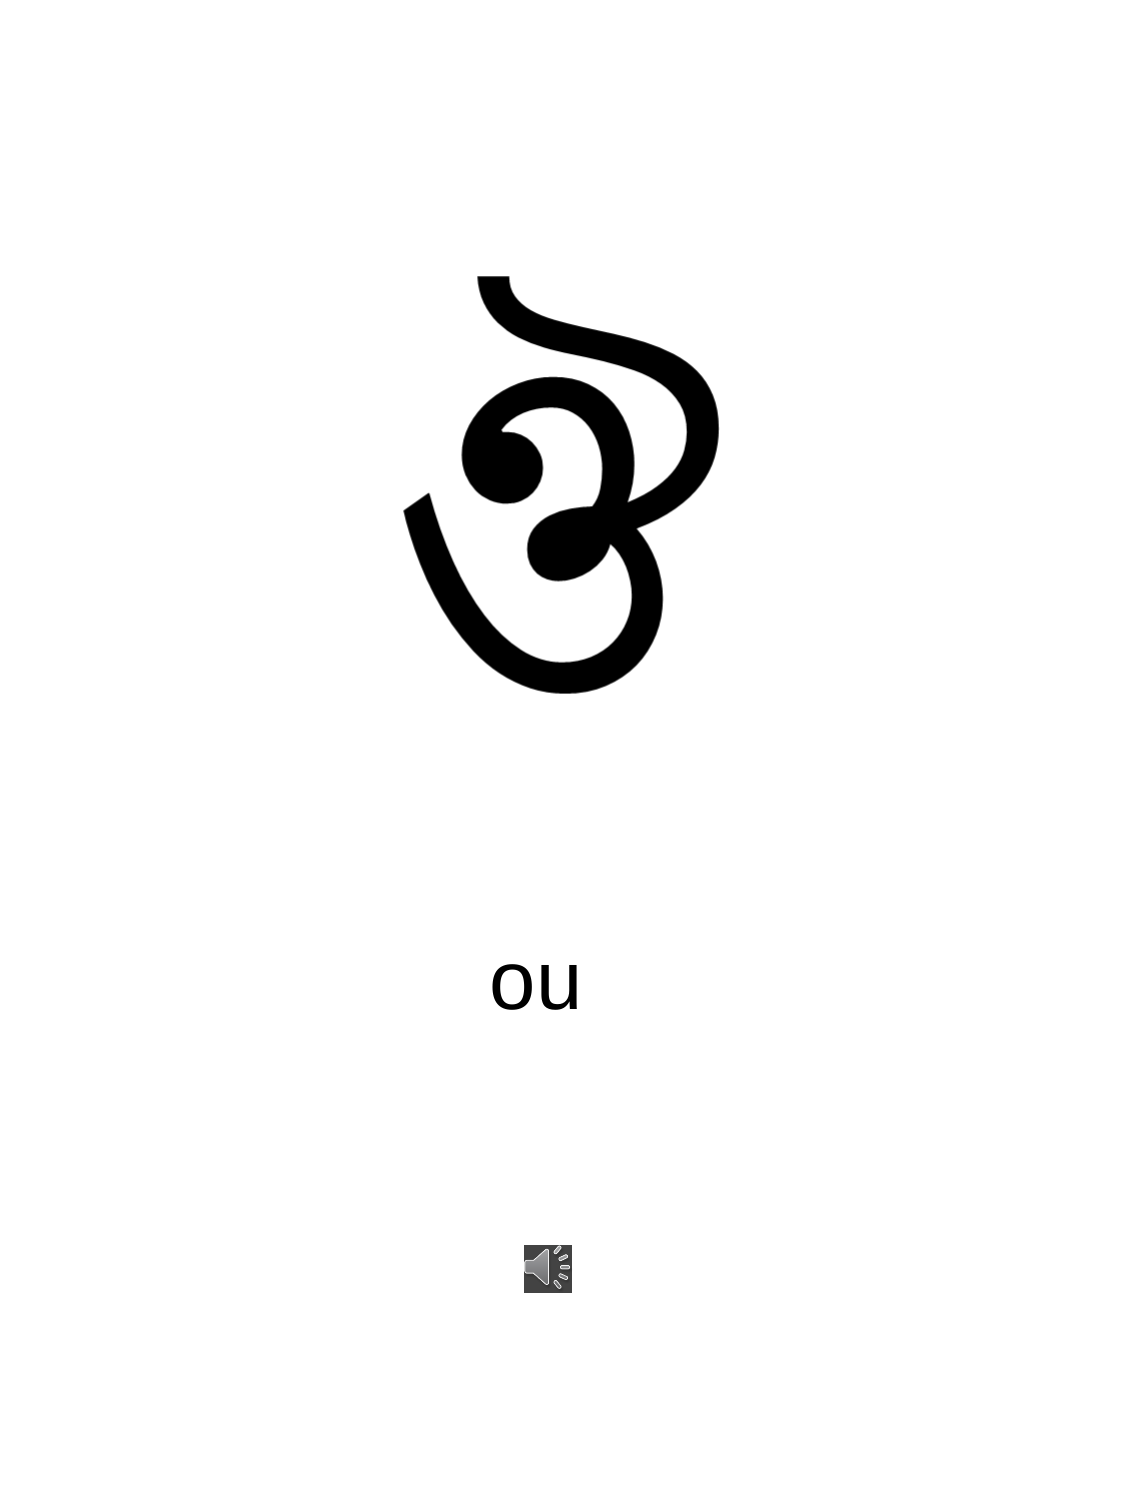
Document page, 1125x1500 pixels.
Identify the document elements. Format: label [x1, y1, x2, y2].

picture [134, 158, 991, 1035]
picture [522, 1243, 574, 1294]
